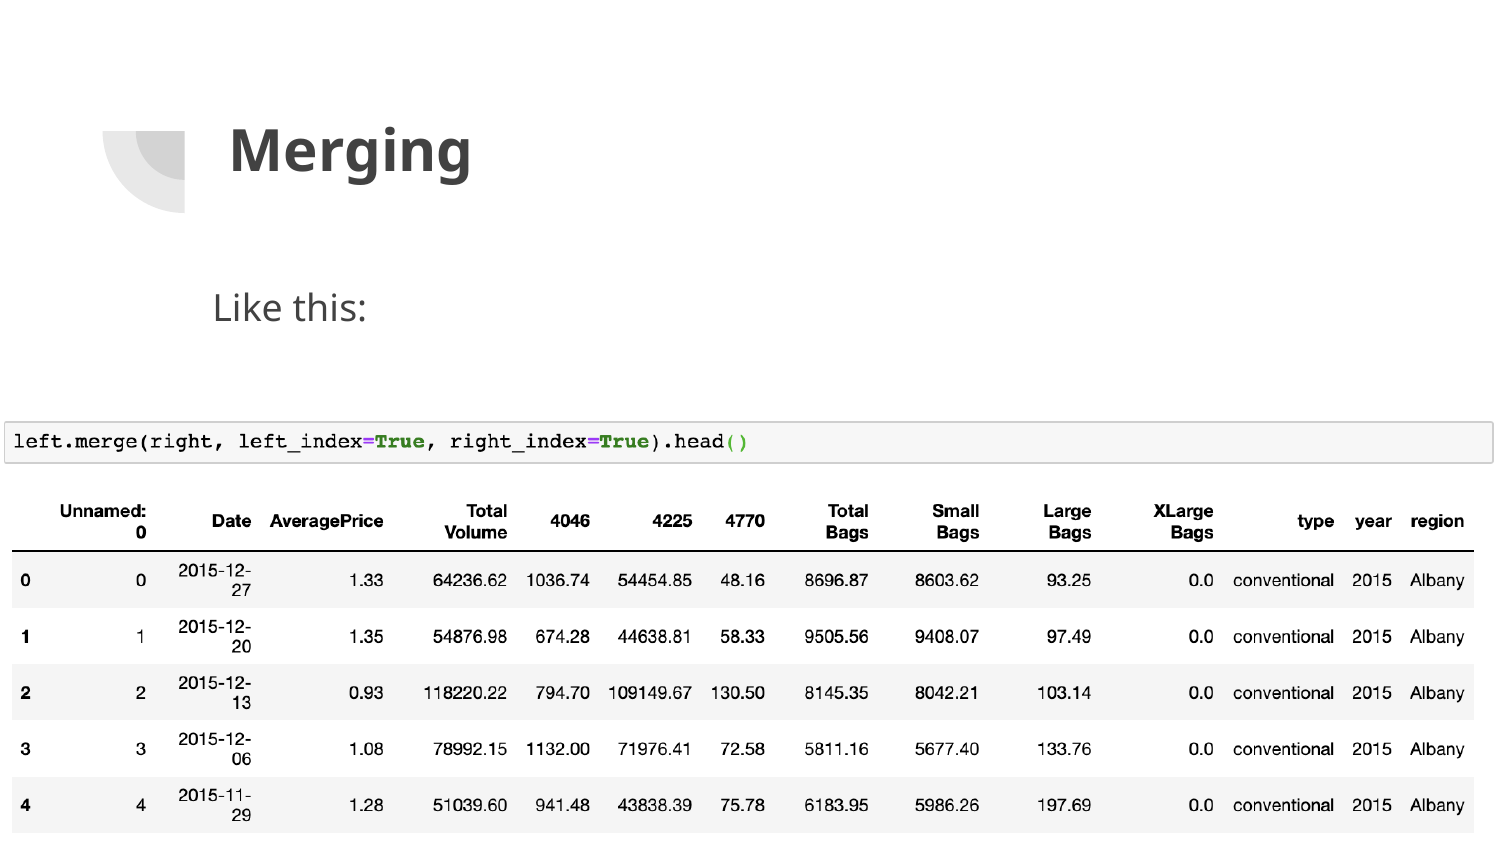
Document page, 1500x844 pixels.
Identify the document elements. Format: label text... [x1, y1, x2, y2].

picture [0, 414, 1500, 844]
title Merging [213, 98, 1368, 263]
list Like this: [173, 262, 1327, 413]
